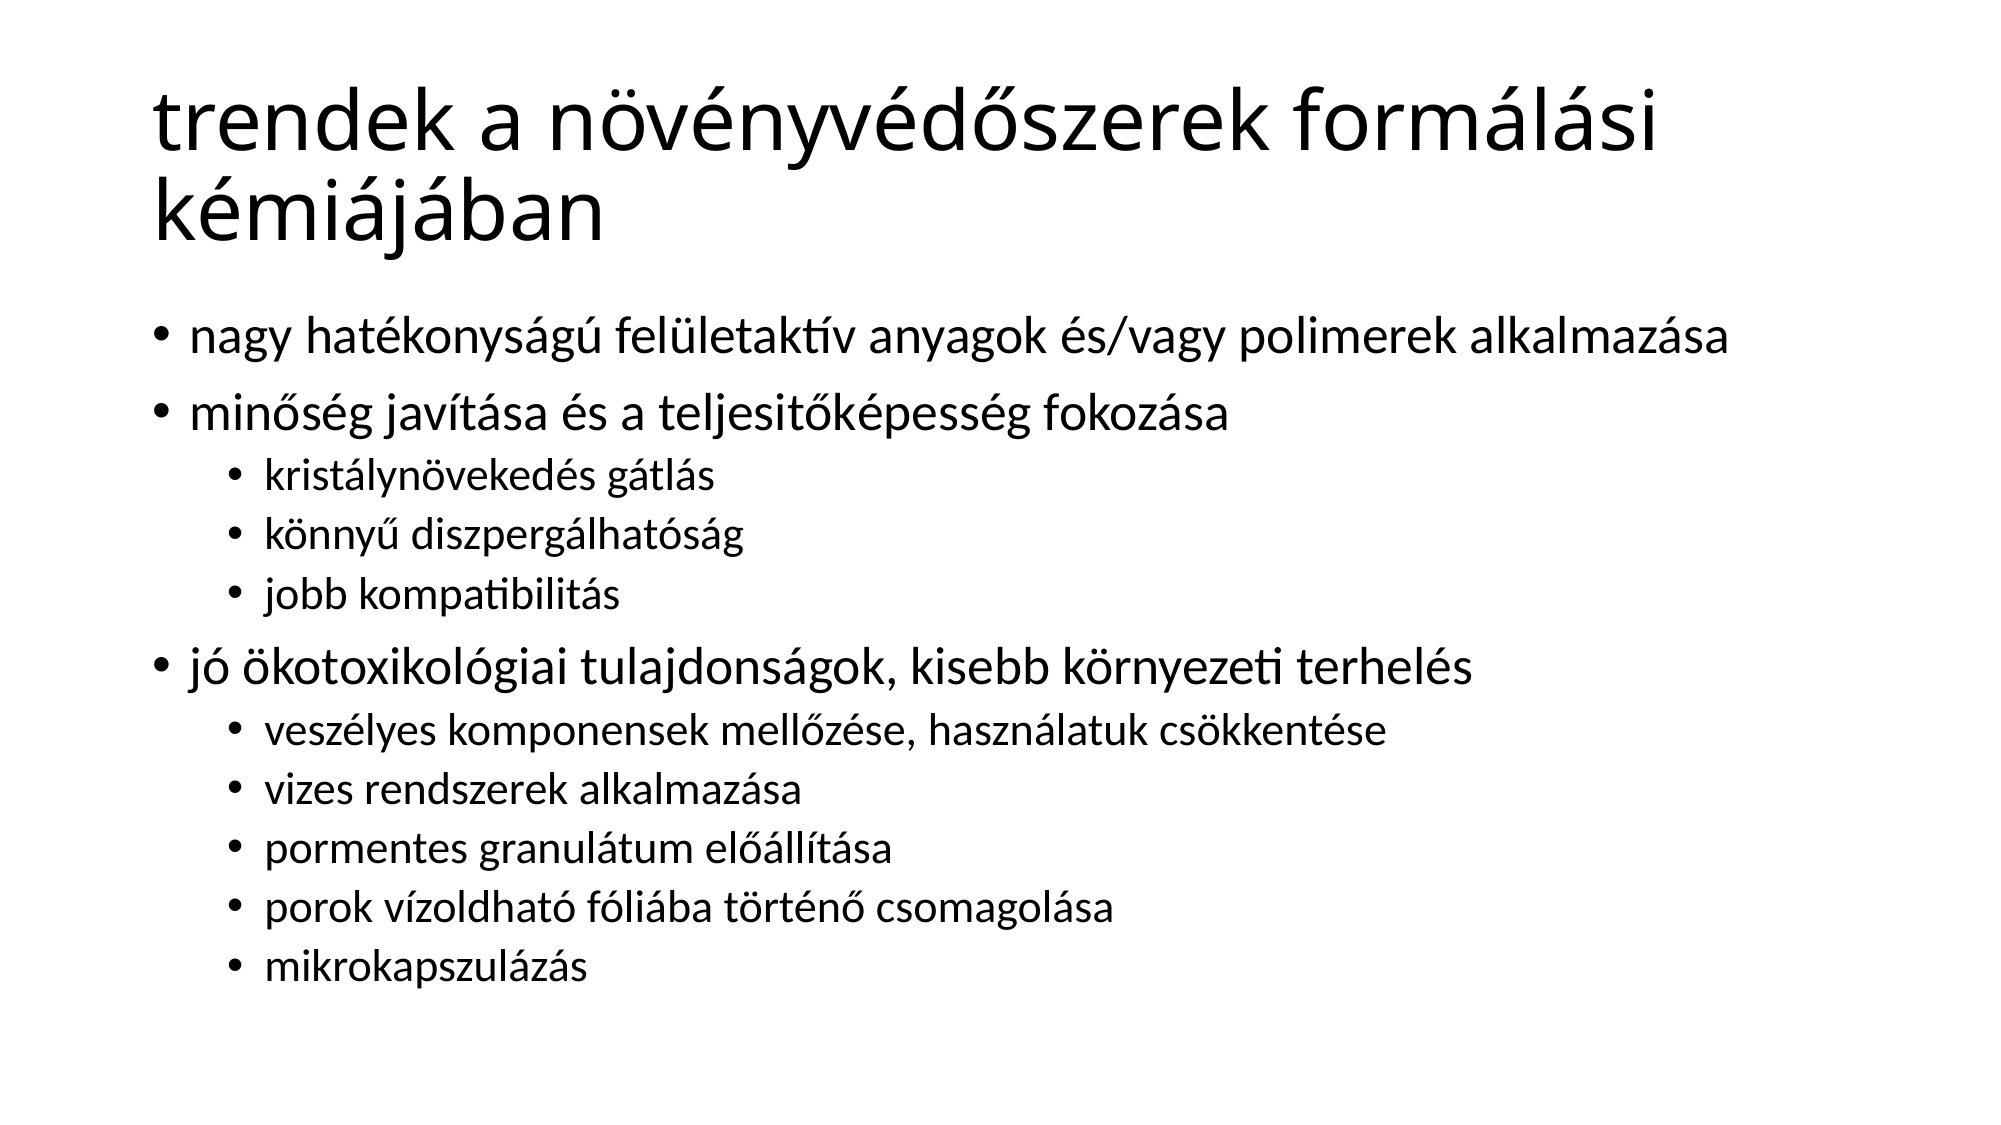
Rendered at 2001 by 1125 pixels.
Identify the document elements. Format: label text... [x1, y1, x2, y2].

list nagy hatékonyságú felületaktív anyagok és/vagy polimerek alkalmazása minőség javítása és a teljesitőképesség fokozása kristálynövekedés gátlás könnyű diszpergálhatóság jobb kompatibilitás jó ökotoxikológiai tulajdonságok, kisebb környezeti terhelés veszélyes komponensek mellőzése, használatuk csökkentése vizes rendszerek alkalmazása pormentes granulátum előállítása porok vízoldható fóliába történő csomagolása mikrokapszulázás [137, 299, 1863, 1014]
title trendek a növényvédőszerek formálási kémiájában [137, 59, 1863, 278]
